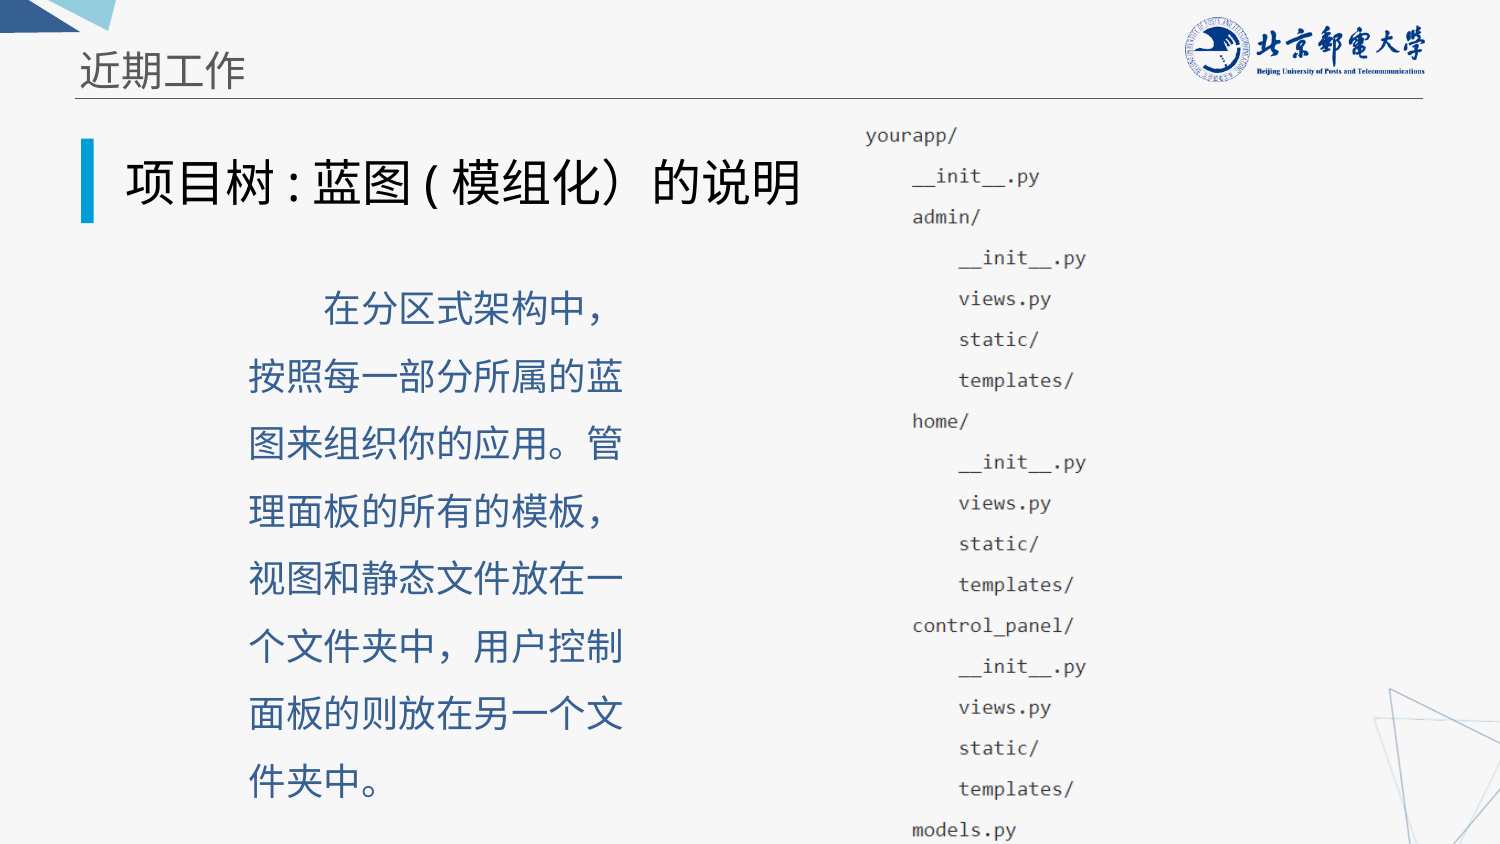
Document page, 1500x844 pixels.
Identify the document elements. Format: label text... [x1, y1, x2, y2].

text_box [81, 138, 94, 224]
text_box 在分区式架构中，按照每一部分所属的蓝图来组织你的应用。管理面板的所有的模板，视图和静态文件放在一个文件夹中，用户控制面板的则放在另一个文件夹中。 [234, 255, 673, 801]
picture [1185, 17, 1425, 82]
text_box 近期工作 [64, 37, 262, 102]
picture [1374, 689, 1500, 843]
picture [857, 102, 1176, 843]
text_box 项目树:蓝图(模组化）的说明 [110, 138, 852, 225]
